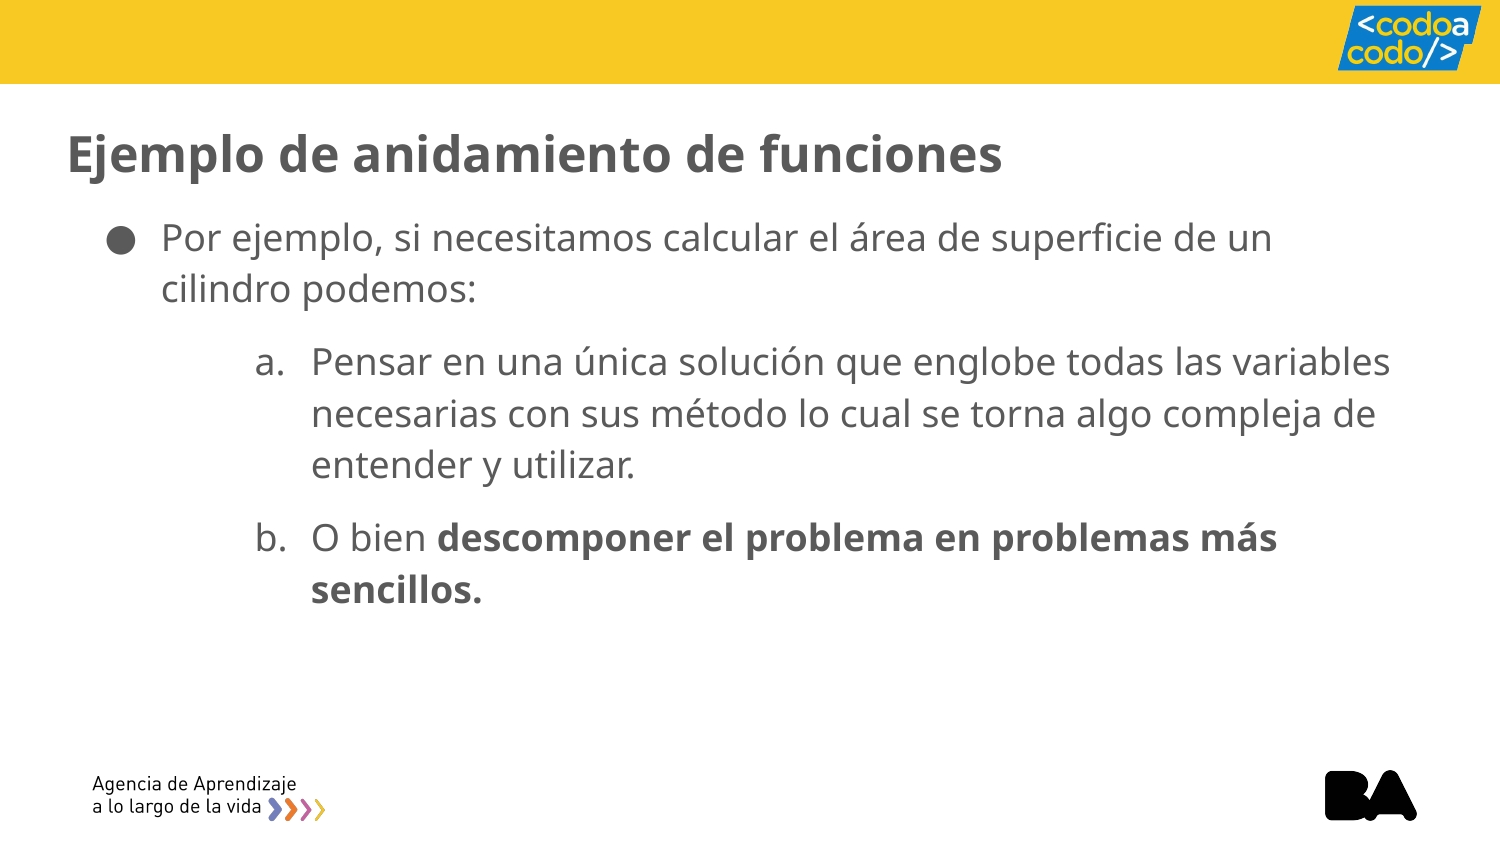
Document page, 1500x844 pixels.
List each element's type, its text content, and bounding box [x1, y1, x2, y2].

list Por ejemplo, si necesitamos calcular el área de superficie de un cilindro podemos: Pensar en una única solución que englobe todas las variables necesarias con sus método lo cual se torna algo compleja de entender y utilizar. O bien descomponer el problema en problemas más sencillos. [70, 191, 1430, 759]
picture [70, 759, 344, 835]
picture [1337, 5, 1482, 71]
title Ejemplo de anidamiento de funciones [51, 98, 1446, 192]
picture [1325, 770, 1417, 821]
